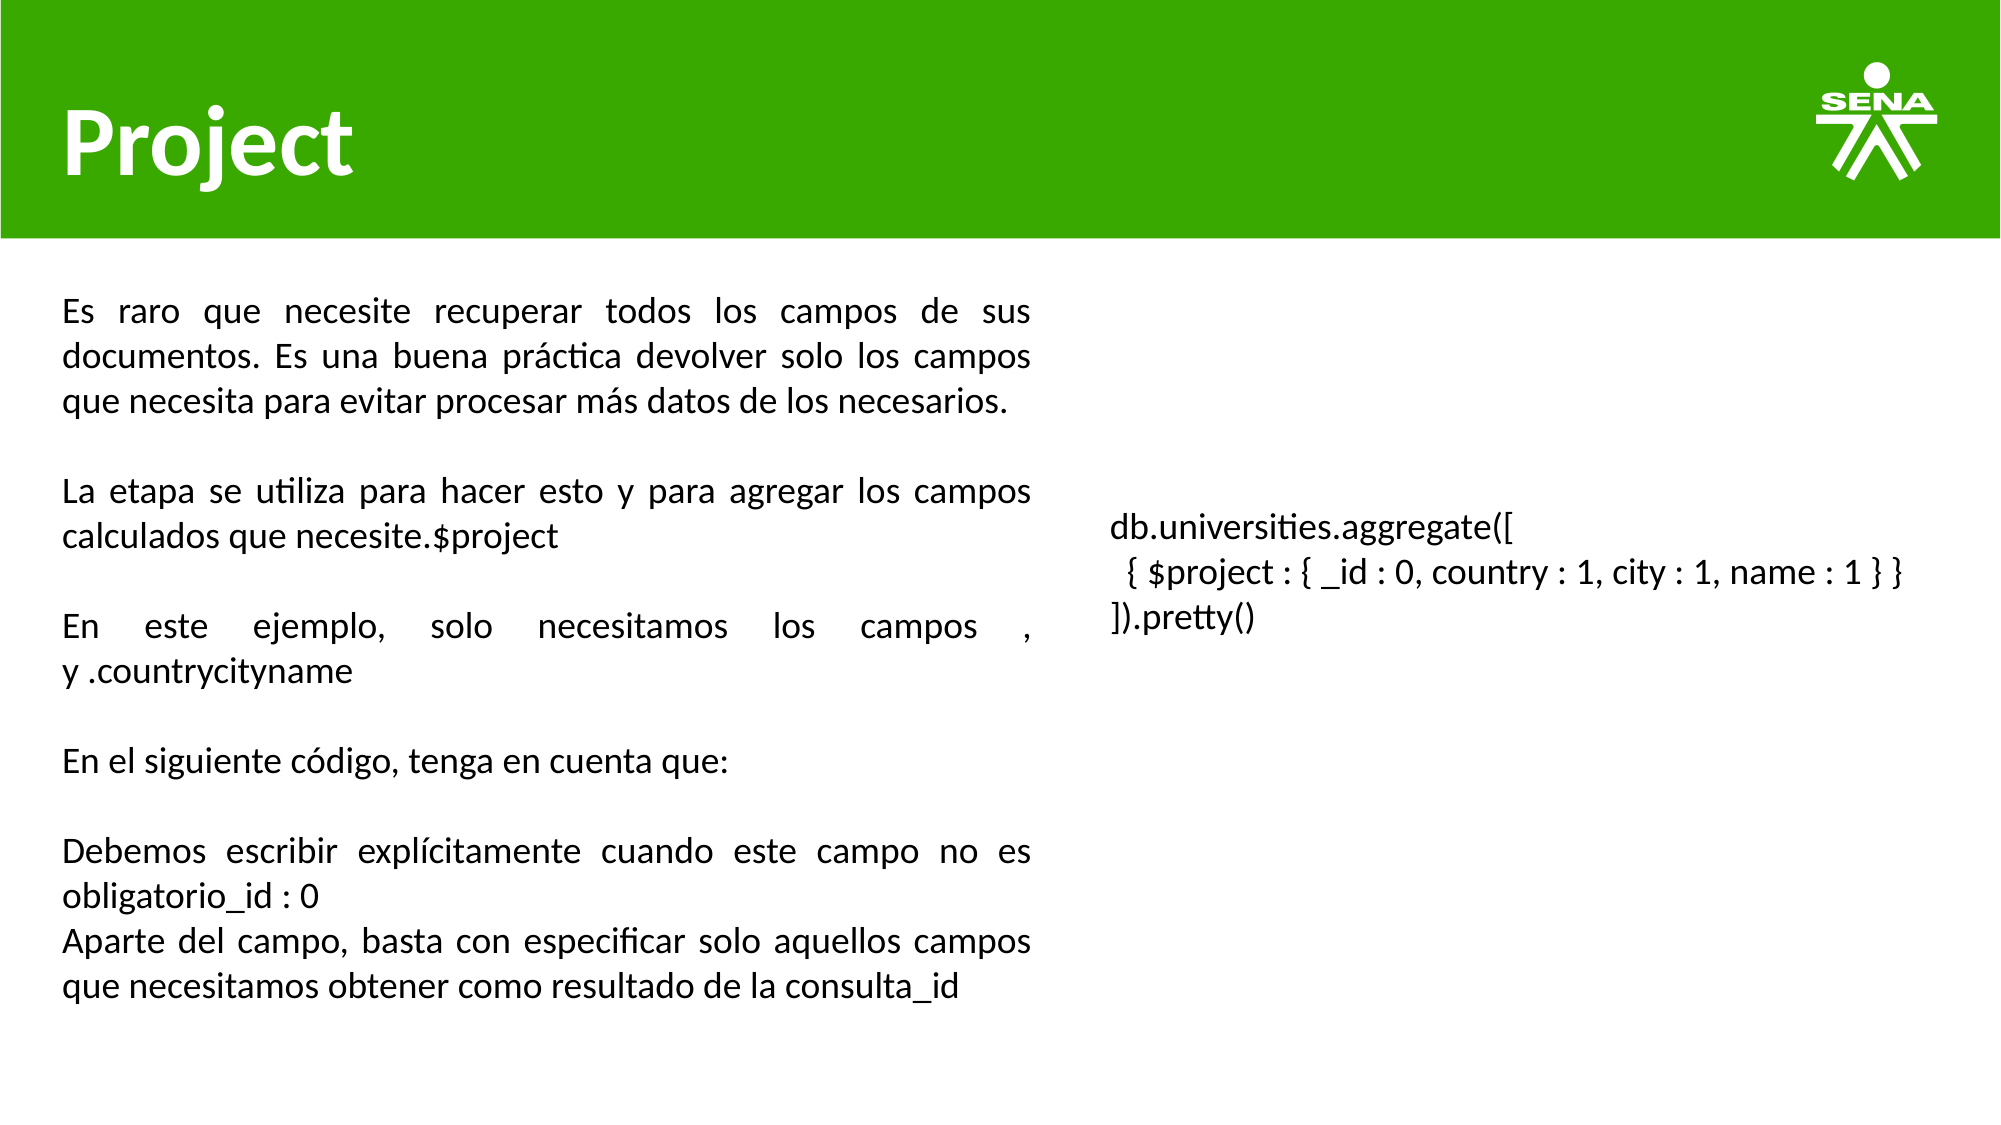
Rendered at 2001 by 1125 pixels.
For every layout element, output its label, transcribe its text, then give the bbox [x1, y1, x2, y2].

text_box Es raro que necesite recuperar todos los campos de sus documentos. Es una buena práctica devolver solo los campos que necesita para evitar procesar más datos de los necesarios. La etapa se utiliza para hacer esto y para agregar los campos calculados que necesite.$project En este ejemplo, solo necesitamos los campos , y .countrycityname En el siguiente código, tenga en cuenta que: Debemos escribir explícitamente cuando este campo no es obligatorio_id : 0 Aparte del campo, basta con especificar solo aquellos campos que necesitamos obtener como resultado de la consulta_id [47, 278, 1048, 1014]
text_box db.universities.aggregate([ { $project : { _id : 0, country : 1, city : 1, name : 1 } } ]).pretty() [1095, 494, 2000, 644]
picture [0, 0, 2001, 1125]
title Project [47, 68, 1773, 272]
